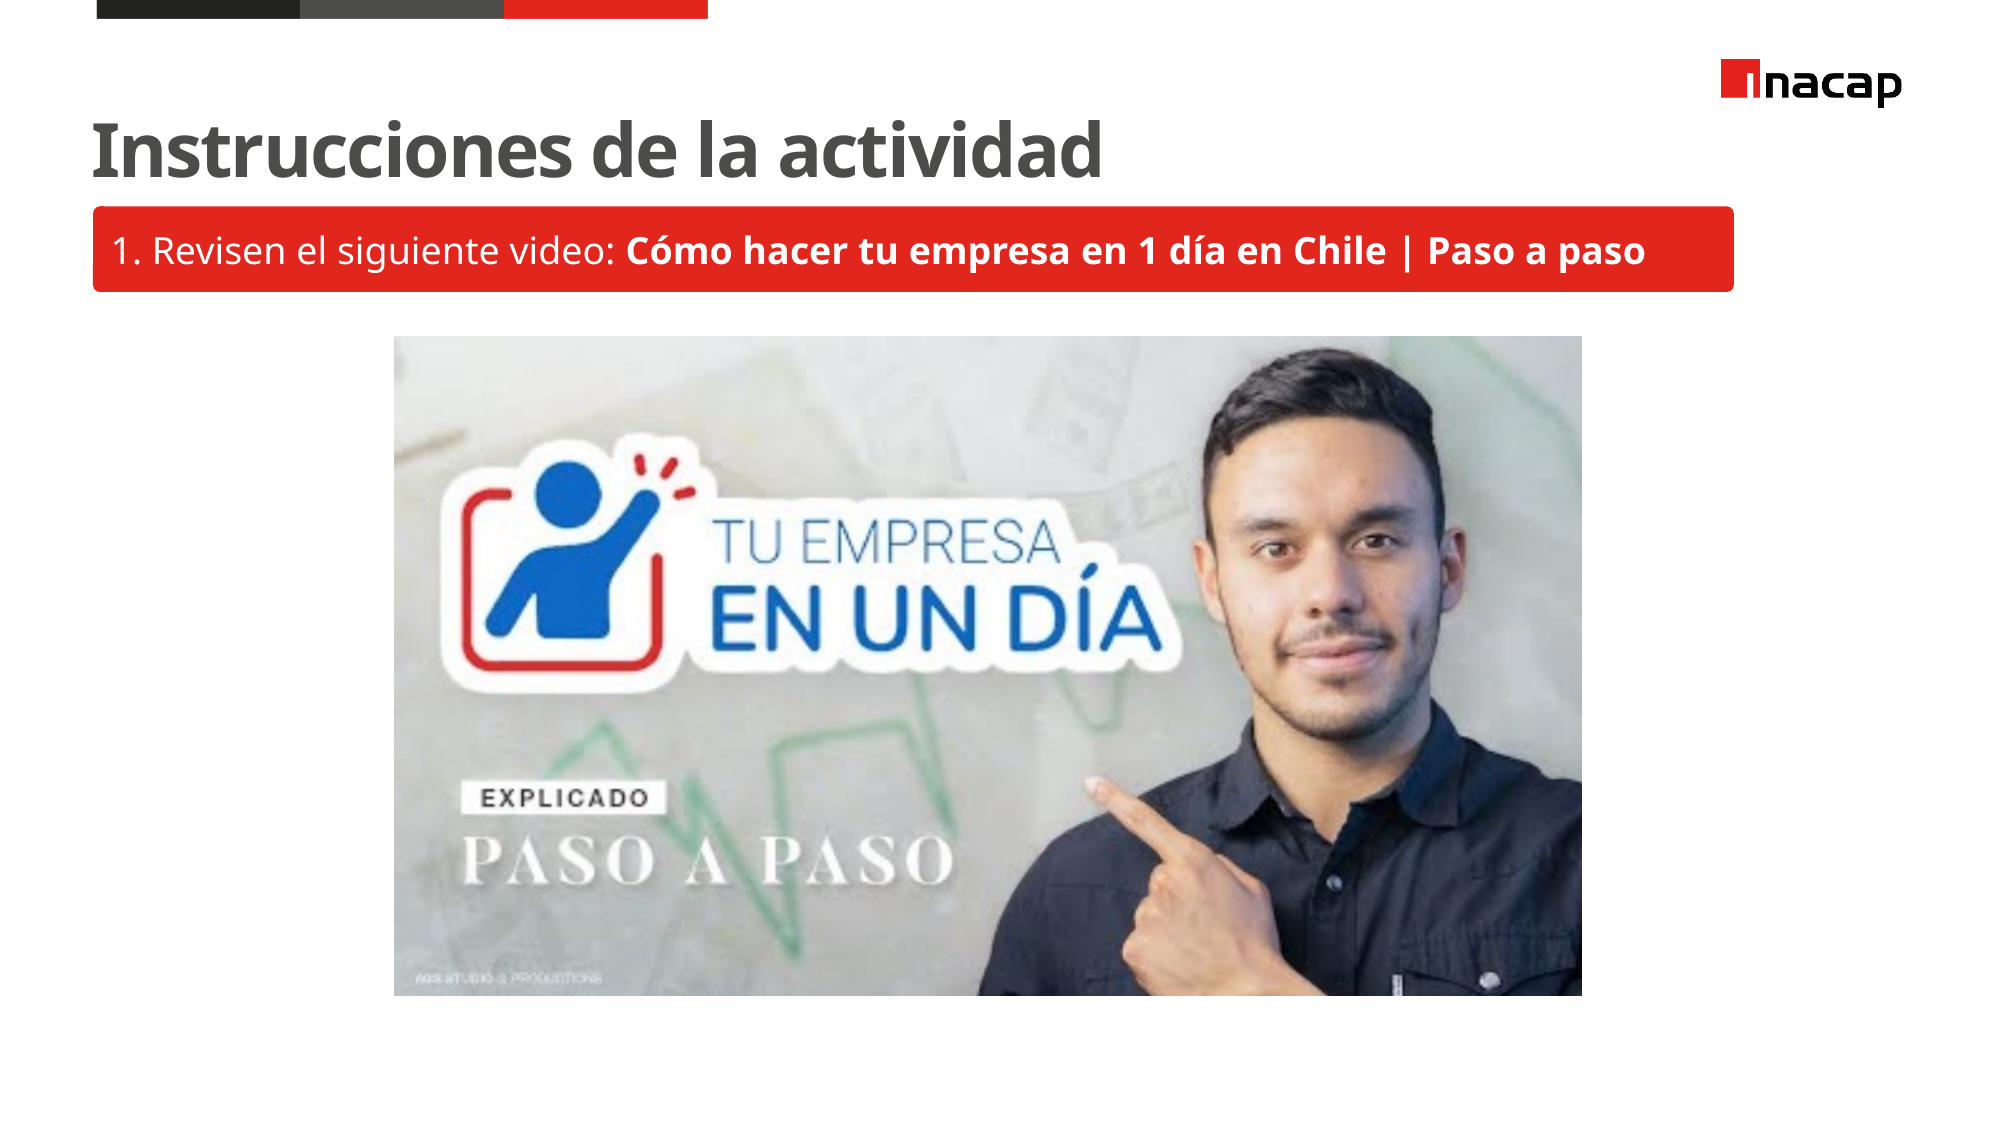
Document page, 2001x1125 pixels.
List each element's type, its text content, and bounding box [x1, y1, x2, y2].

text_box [393, 335, 1583, 997]
text_box Instrucciones de la actividad [76, 97, 1795, 200]
picture [1721, 59, 1902, 108]
text_box 1. Revisen el siguiente video: Cómo hacer tu empresa en 1 día en Chile | Paso a paso [92, 206, 1734, 292]
